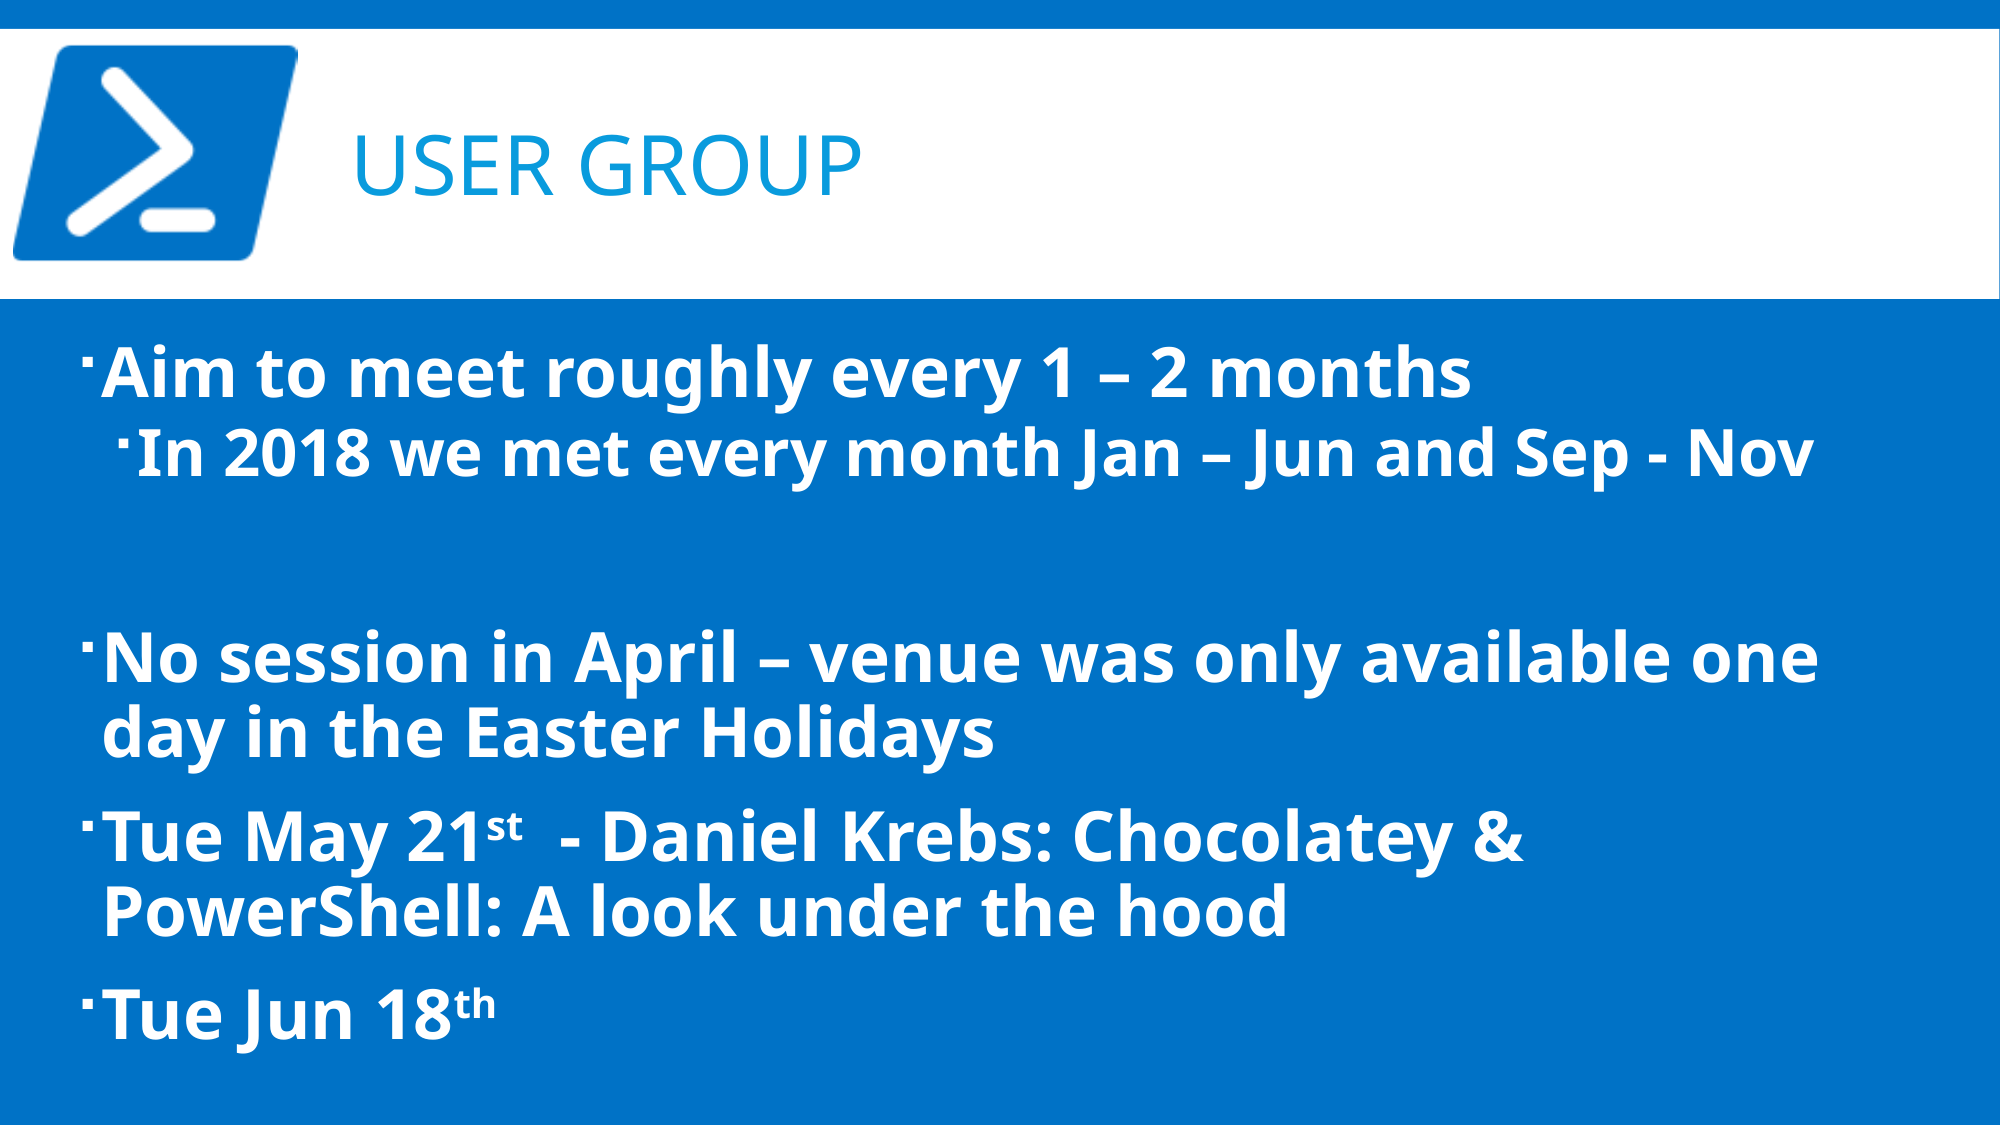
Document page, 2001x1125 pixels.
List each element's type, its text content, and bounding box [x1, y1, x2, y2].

title User Group [335, 46, 1803, 295]
list Aim to meet roughly every 1 – 2 months In 2018 we met every month Jan – Jun and Sep - Nov No session in April – venue was only available one day in the Easter Holidays Tue May 21st - Daniel Krebs: Chocolatey & PowerShell: A look under the hood Tue Jun 18th [56, 329, 1957, 1066]
picture [13, 9, 298, 295]
